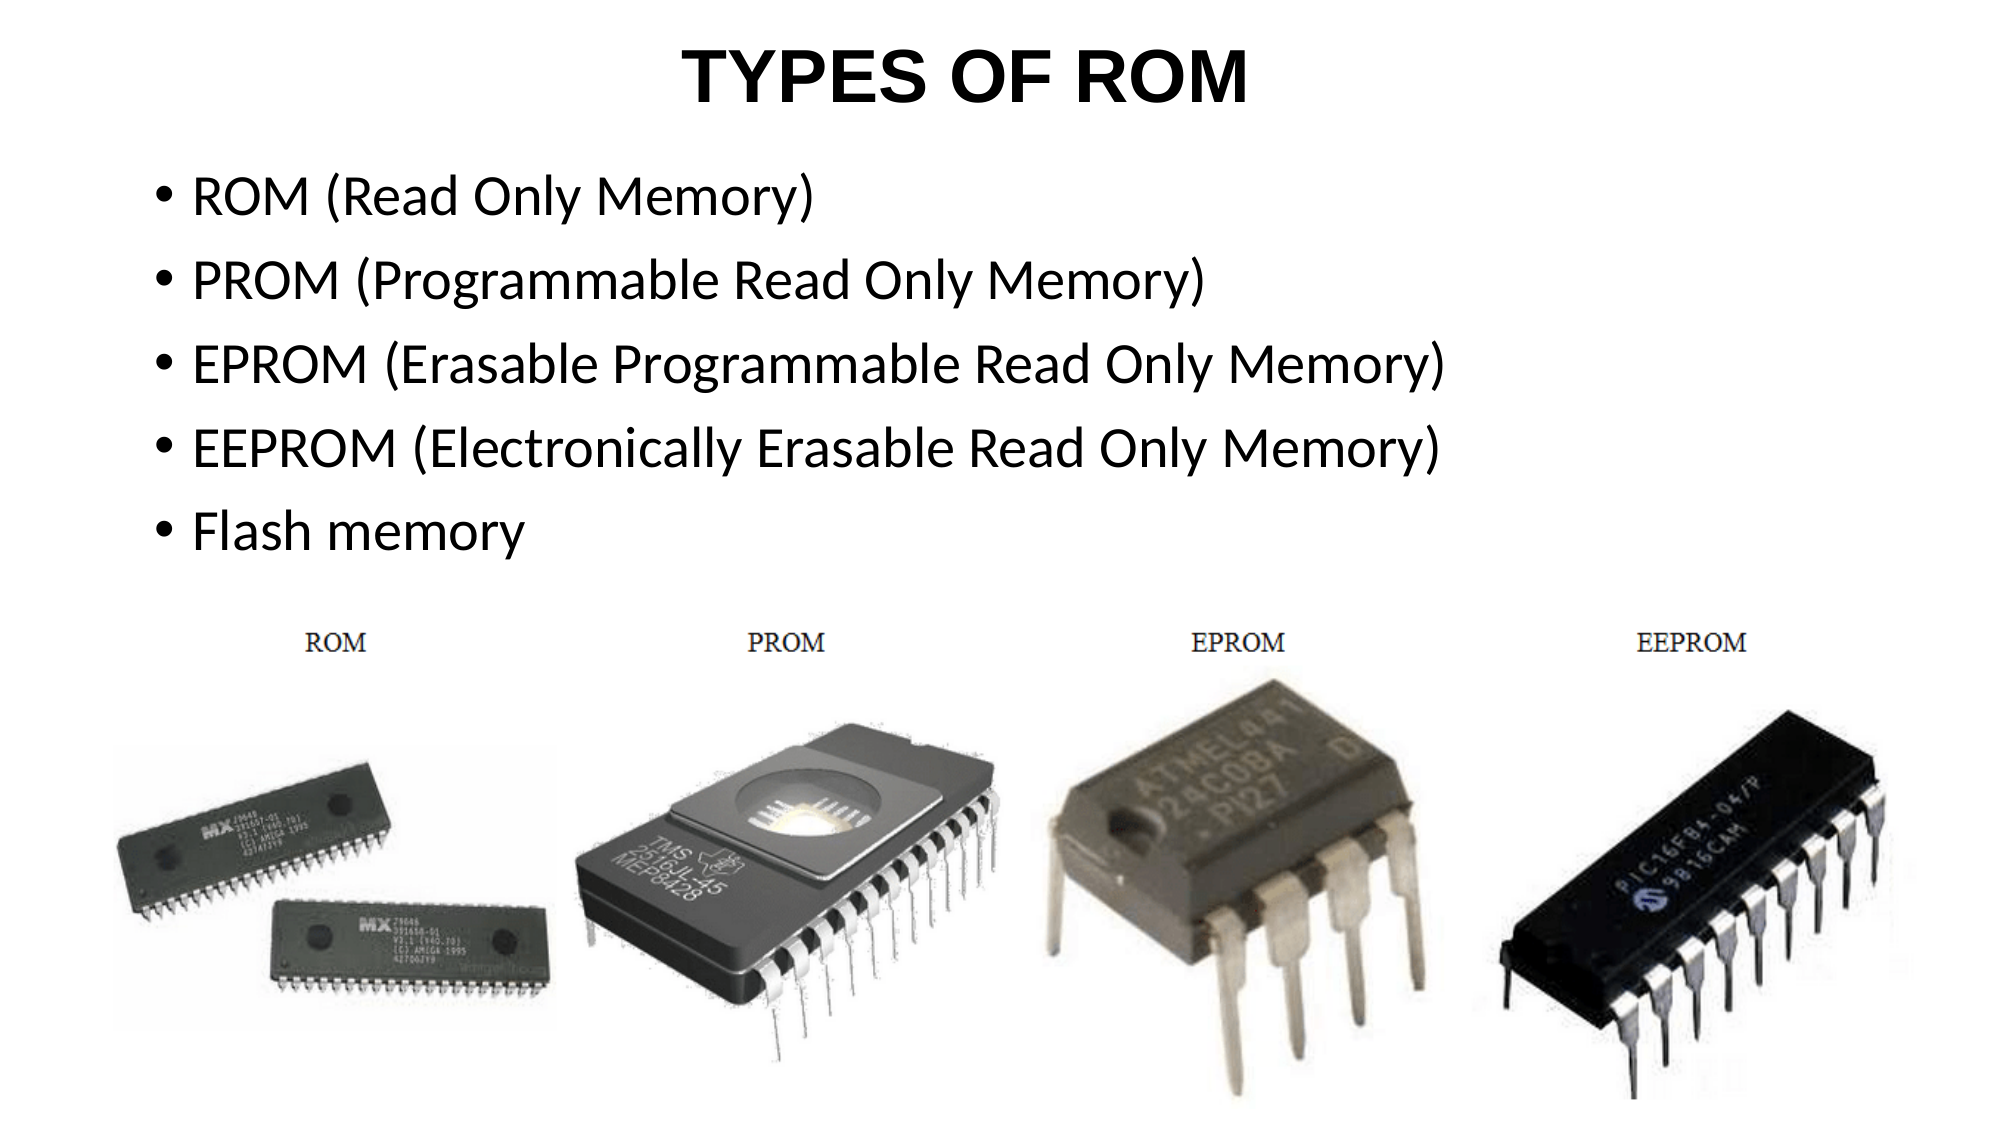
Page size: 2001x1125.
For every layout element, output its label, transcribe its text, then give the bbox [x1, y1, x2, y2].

list ROM (Read Only Memory) PROM (Programmable Read Only Memory) EPROM (Erasable Programmable Read Only Memory) EEPROM (Electronically Erasable Read Only Memory) Flash memory [139, 157, 1865, 586]
title TYPES OF ROM [103, 29, 1829, 127]
picture [82, 616, 1922, 1109]
